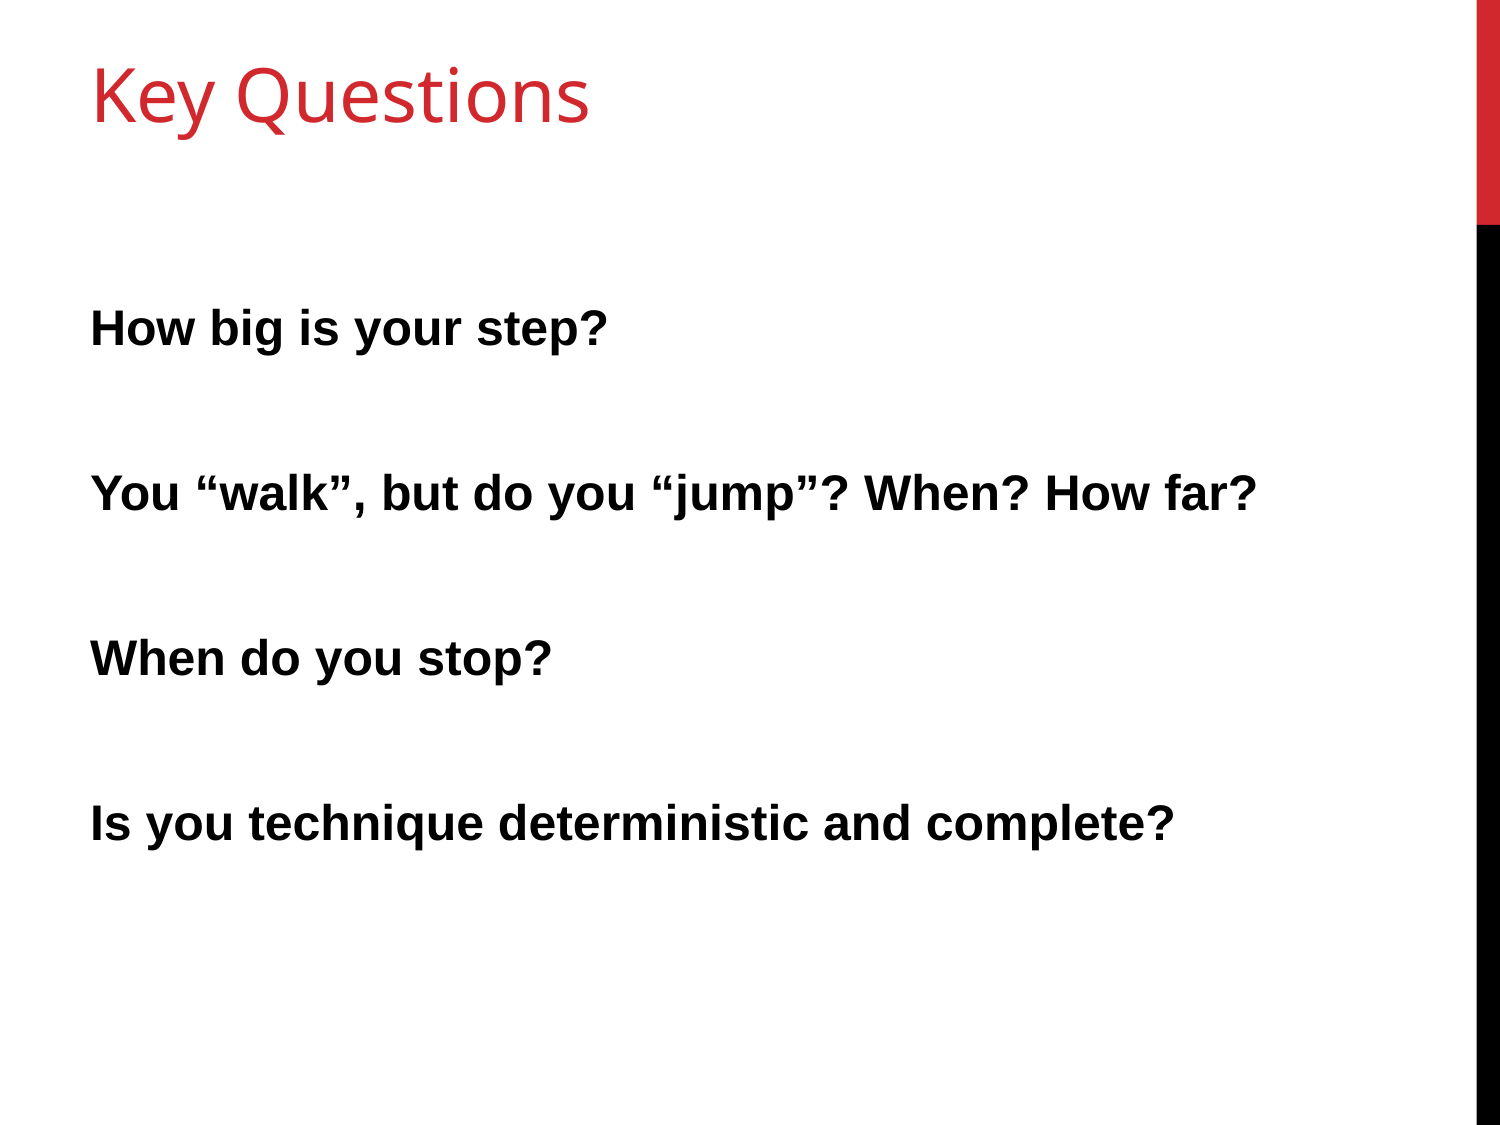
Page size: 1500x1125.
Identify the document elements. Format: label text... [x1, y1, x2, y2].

list How big is your step? You “walk”, but do you “jump”? When? How far? When do you stop? Is you technique deterministic and complete? [75, 287, 1325, 1005]
title Key Questions [75, 27, 1347, 146]
